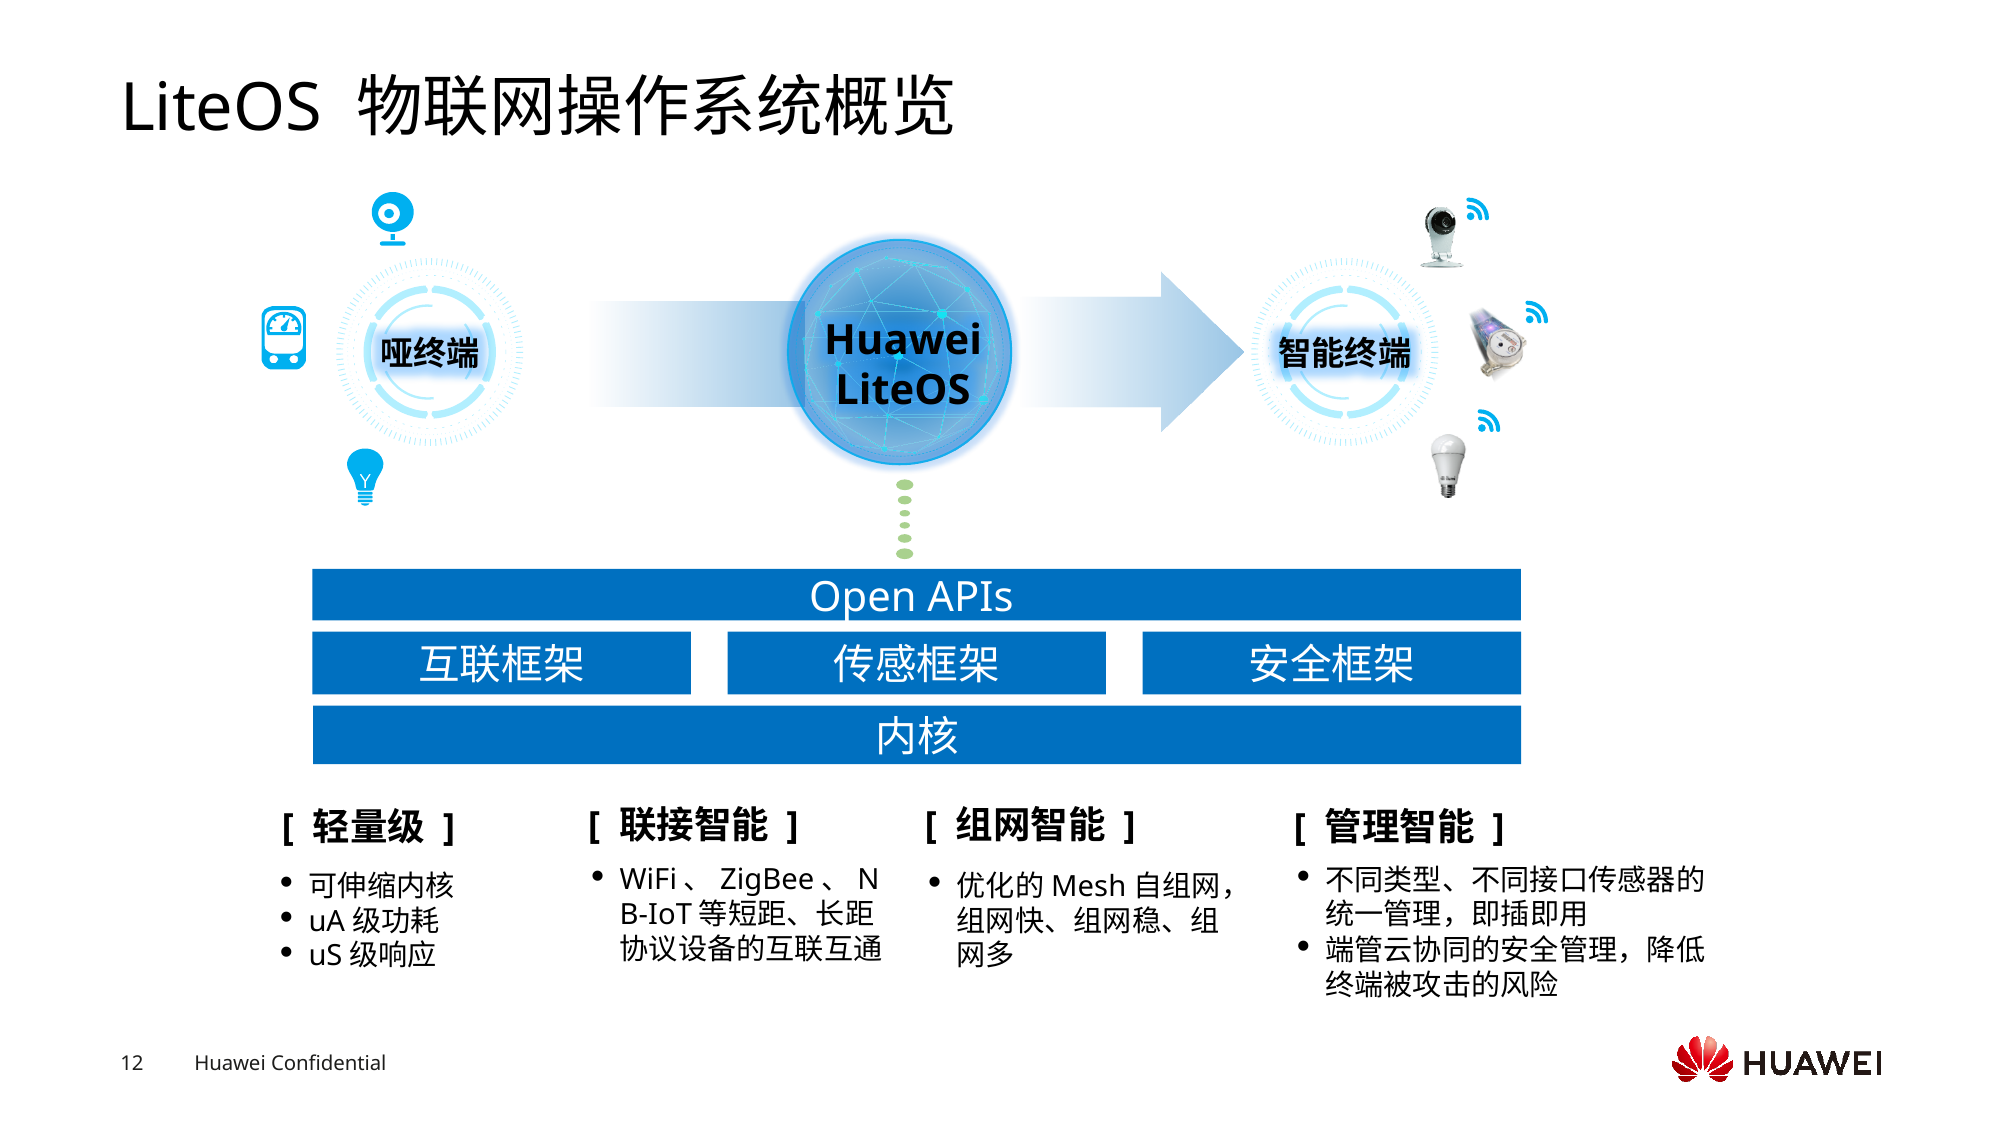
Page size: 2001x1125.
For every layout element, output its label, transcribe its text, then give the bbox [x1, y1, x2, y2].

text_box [261, 192, 1738, 1008]
title LiteOS 物联网操作系统概览 [120, 73, 1880, 154]
picture [1672, 1036, 1881, 1082]
